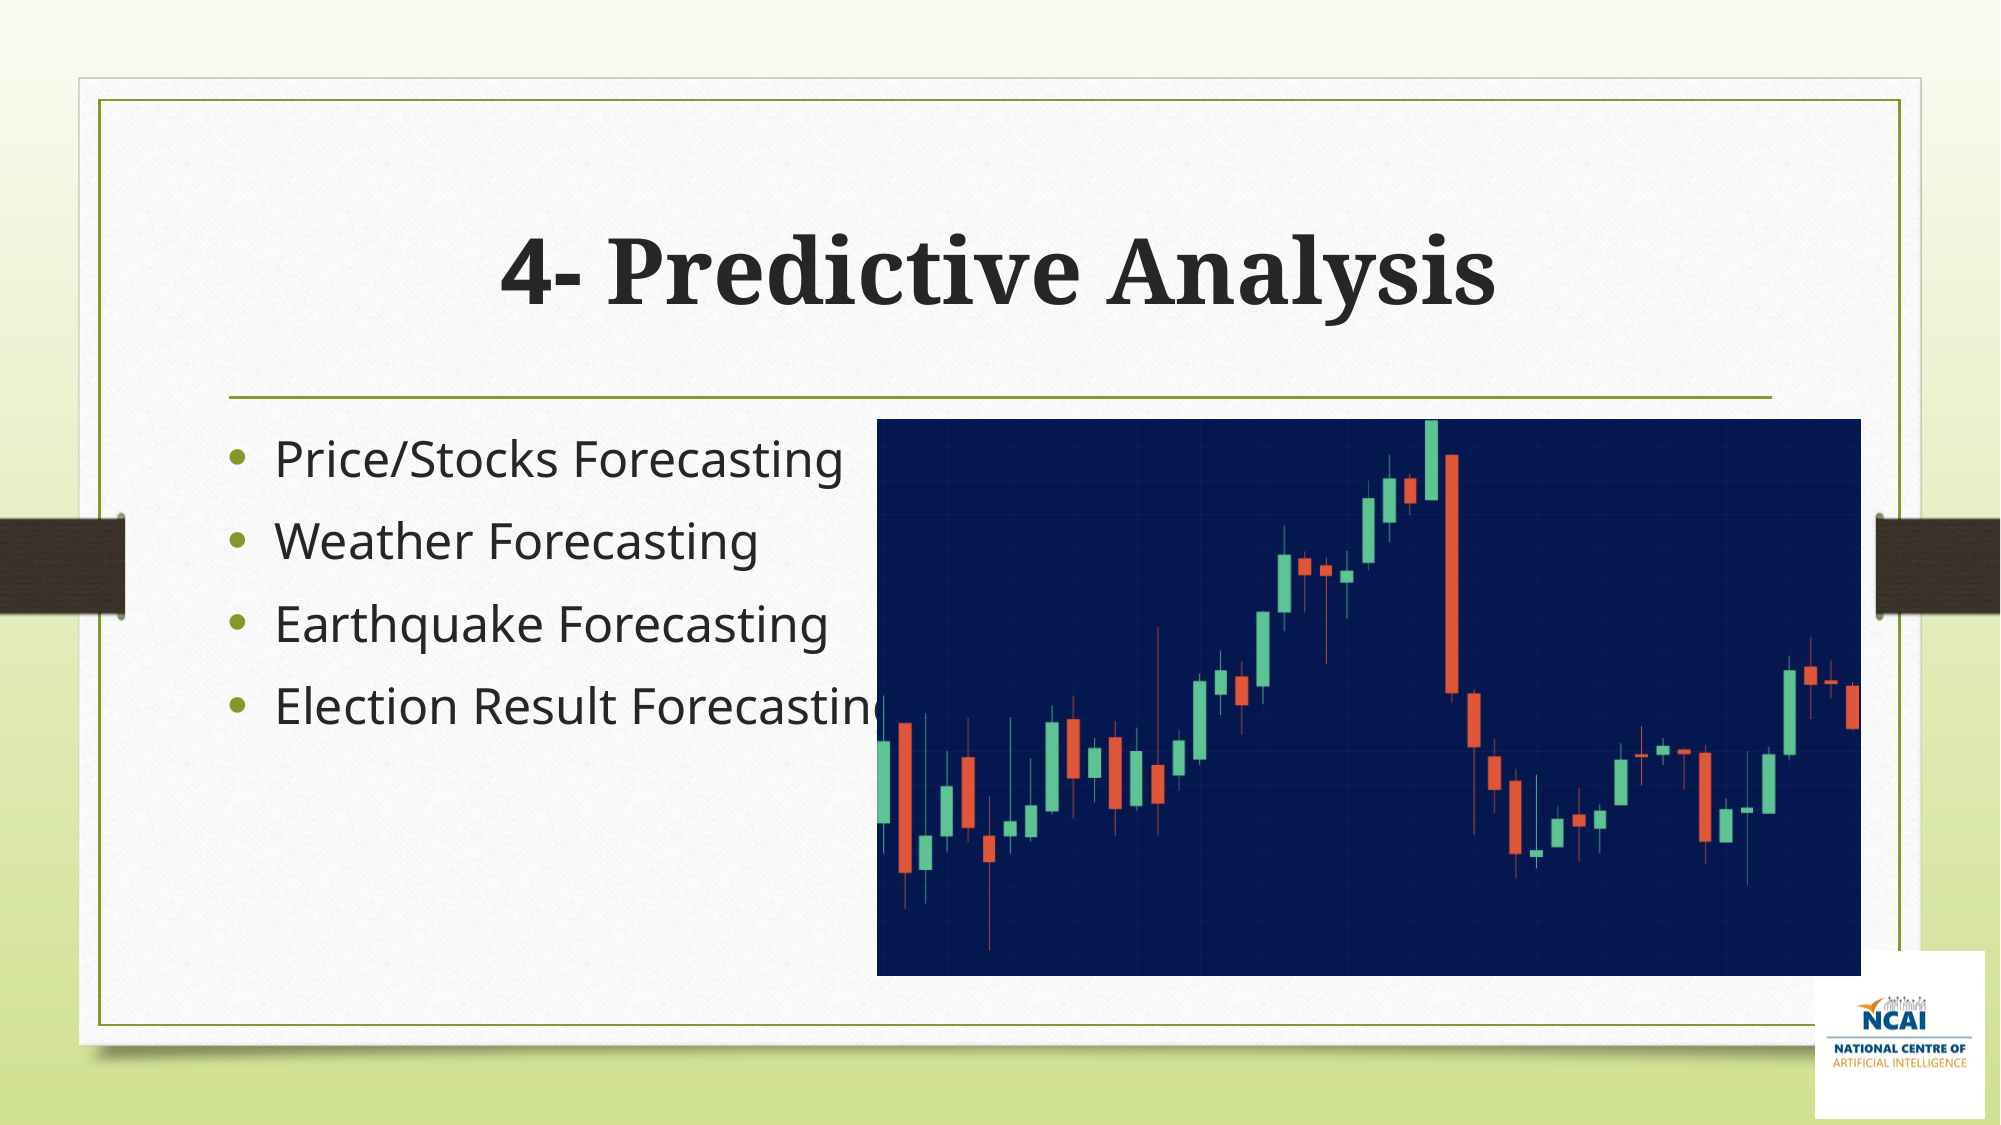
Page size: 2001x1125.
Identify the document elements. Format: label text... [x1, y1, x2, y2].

title 4- Predictive Analysis [212, 161, 1788, 375]
list Price/Stocks Forecasting Weather Forecasting Earthquake Forecasting Election Result Forecasting [212, 419, 877, 964]
picture [0, 0, 2001, 1125]
